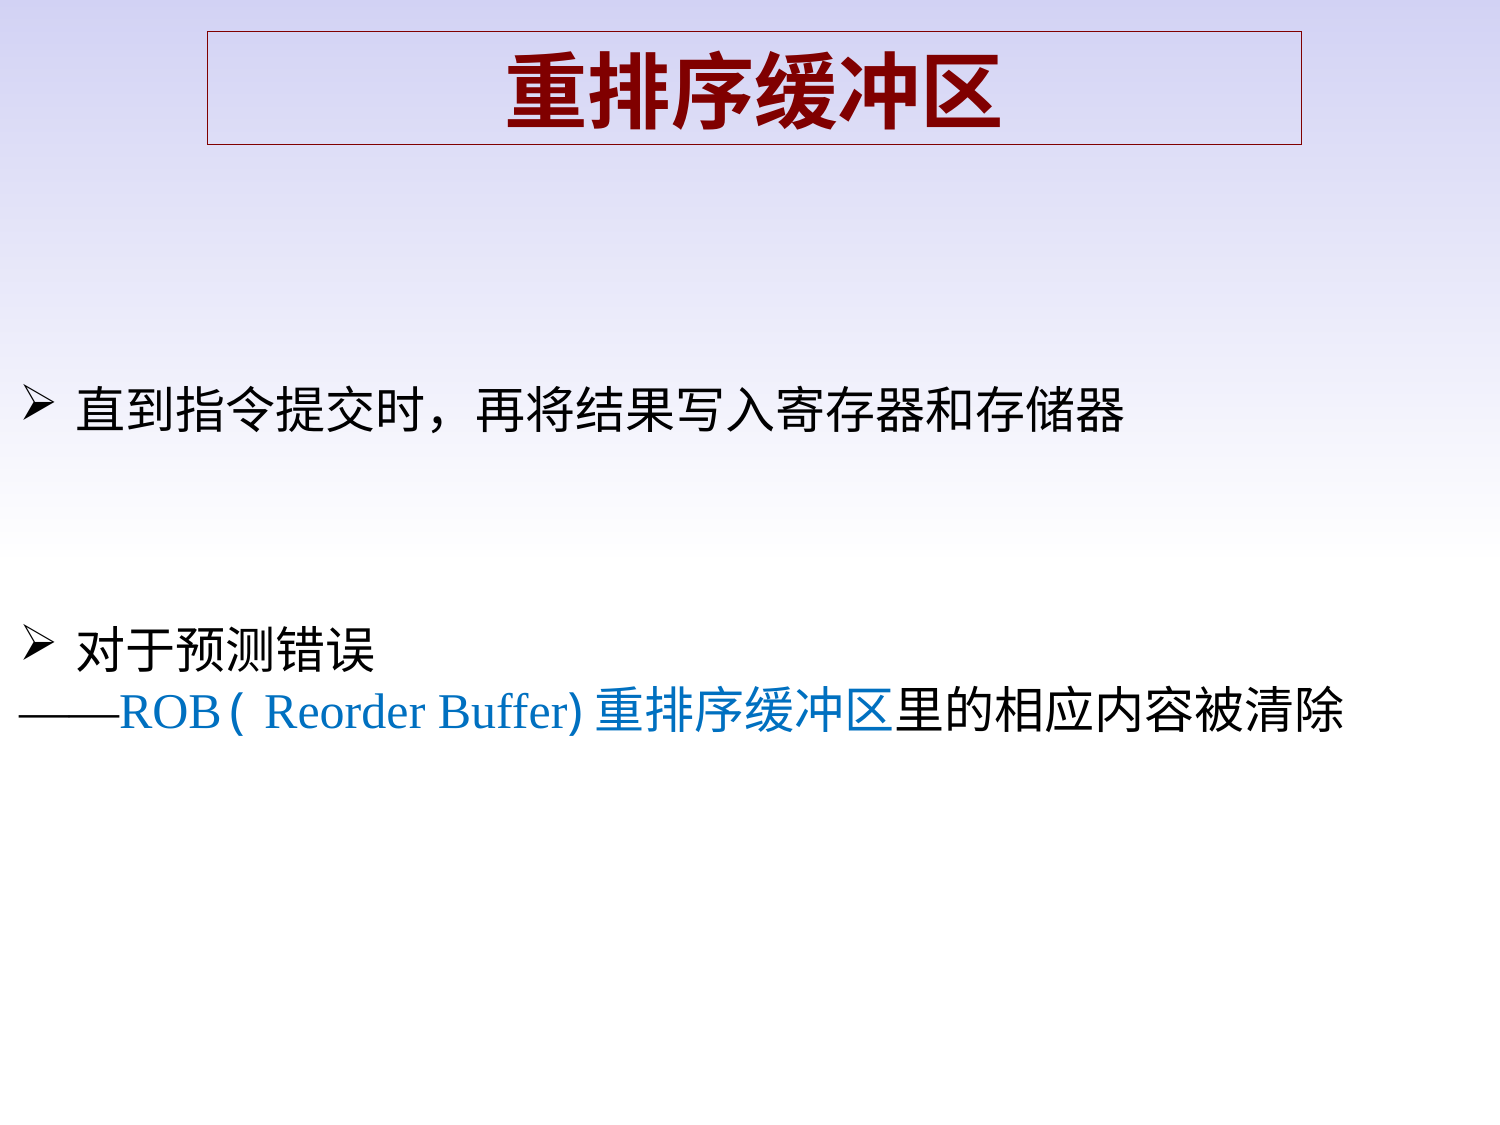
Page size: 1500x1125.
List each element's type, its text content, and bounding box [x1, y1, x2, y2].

text_box 重排序缓冲区 [207, 31, 1302, 145]
text_box 直到指令提交时，再将结果写入寄存器和存储器 对于预测错误 ——ROB( Reorder Buffer)重排序缓冲区里的相应内容被清除 [4, 371, 1500, 867]
